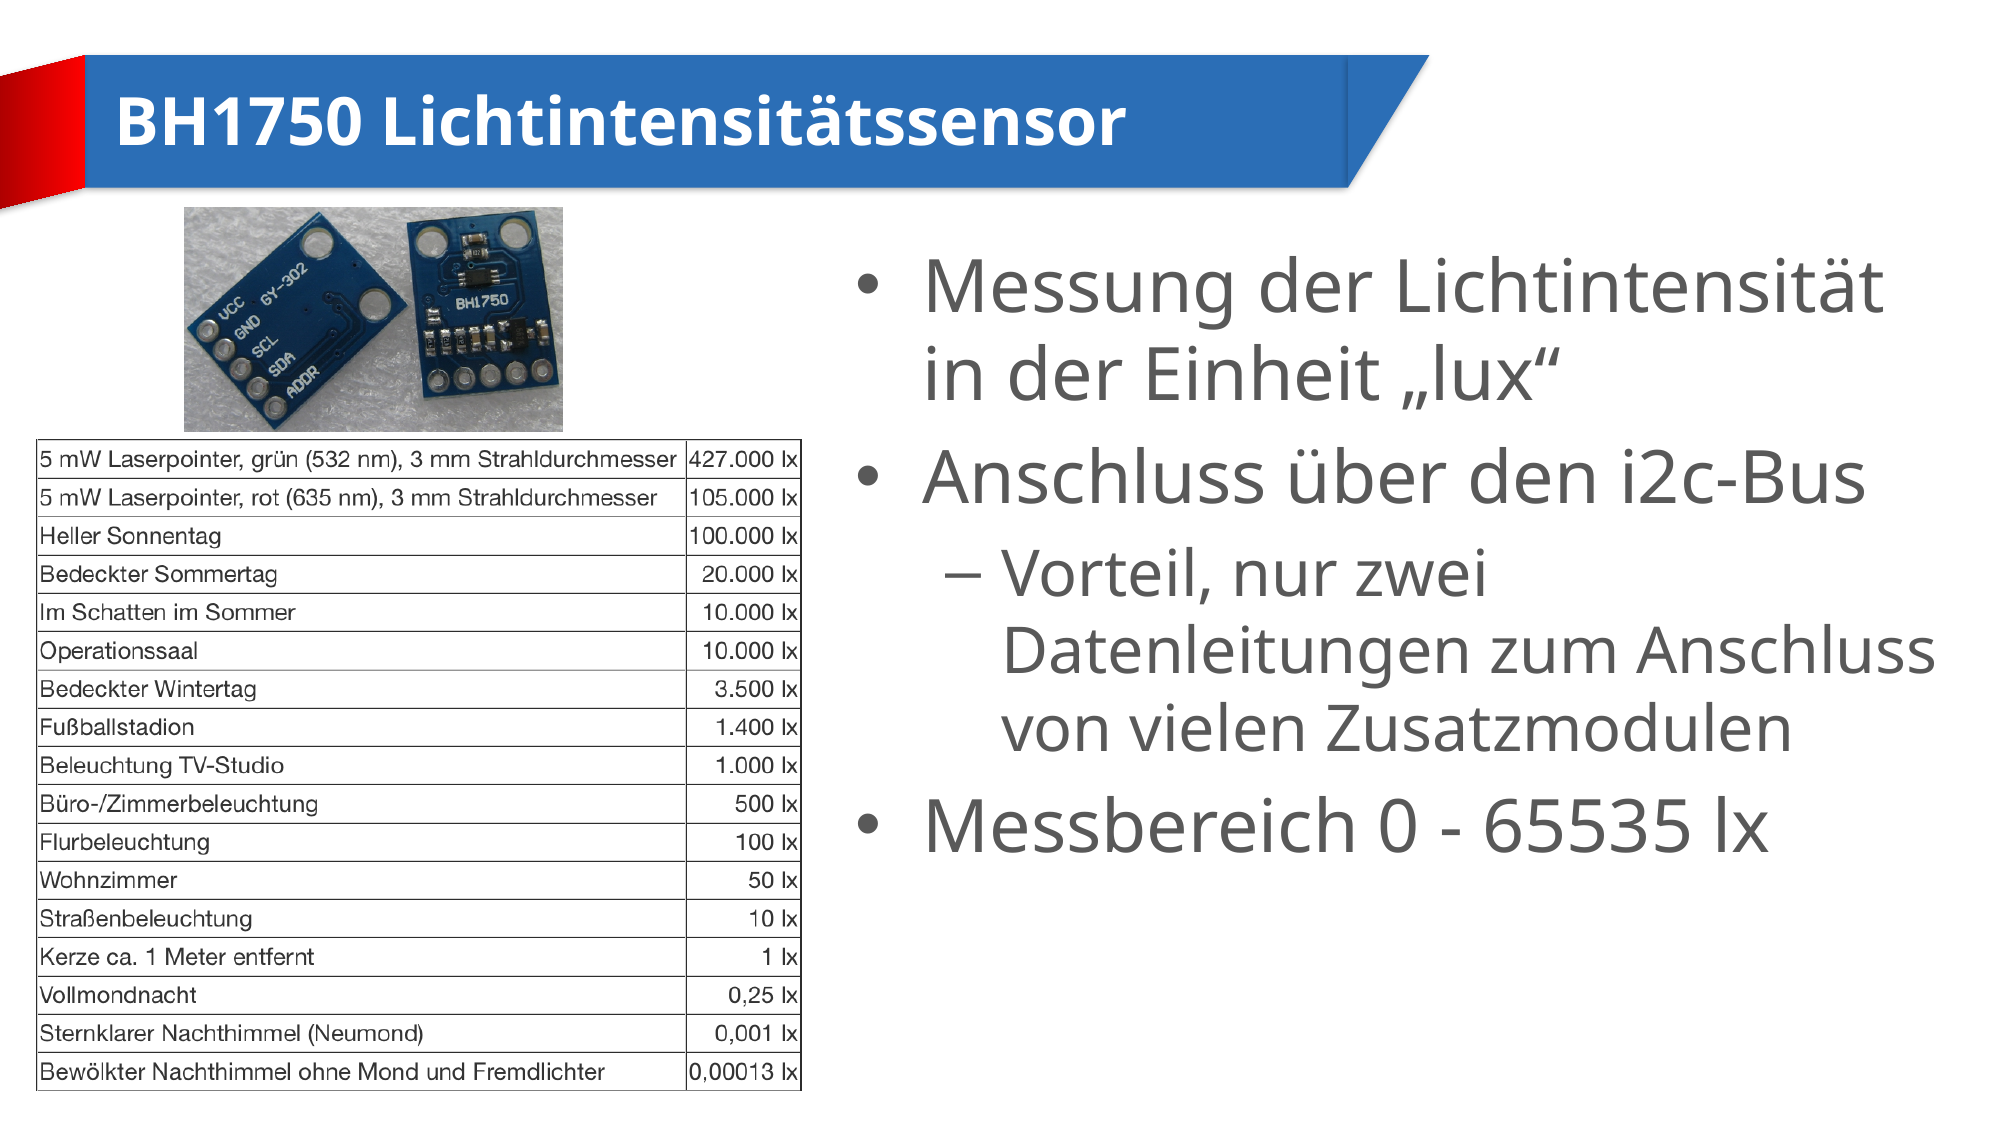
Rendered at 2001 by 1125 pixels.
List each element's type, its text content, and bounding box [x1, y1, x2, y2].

list Messung der Lichtintensität in der Einheit „lux“ Anschluss über den i2c-Bus Vorteil, nur zwei Datenleitungen zum Anschluss von vielen Zusatzmodulen Messbereich 0 - 65535 lx [840, 230, 1959, 1001]
picture [25, 207, 806, 1100]
title BH1750 Lichtintensitätssensor [99, 54, 1350, 183]
